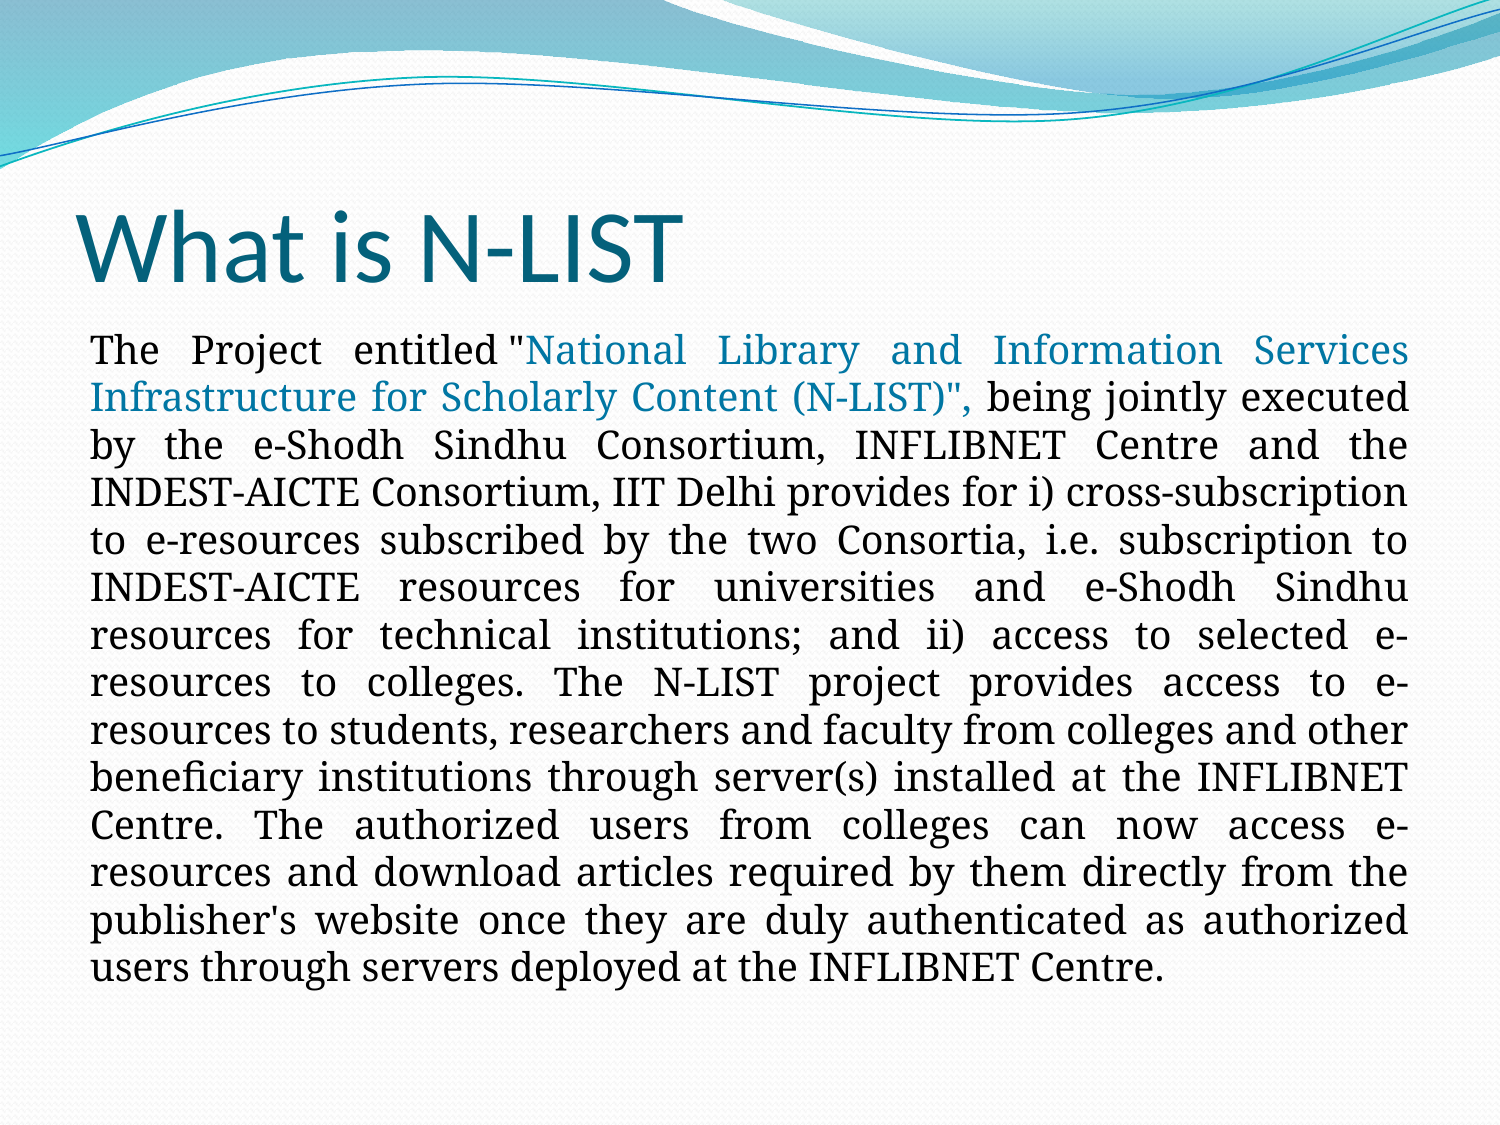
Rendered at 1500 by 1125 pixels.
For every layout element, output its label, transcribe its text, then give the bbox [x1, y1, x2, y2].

list The Project entitled "National Library and Information Services Infrastructure for Scholarly Content (N-LIST)", being jointly executed by the e-Shodh Sindhu Consortium, INFLIBNET Centre and the INDEST-AICTE Consortium, IIT Delhi provides for i) cross-subscription to e-resources subscribed by the two Consortia, i.e. subscription to INDEST-AICTE resources for universities and e-Shodh Sindhu resources for technical institutions; and ii) access to selected e-resources to colleges. The N-LIST project provides access to e-resources to students, researchers and faculty from colleges and other beneficiary institutions through server(s) installed at the INFLIBNET Centre. The authorized users from colleges can now access e-resources and download articles required by them directly from the publisher's website once they are duly authenticated as authorized users through servers deployed at the INFLIBNET Centre. [75, 317, 1425, 1038]
title What is N-LIST [75, 115, 1425, 303]
